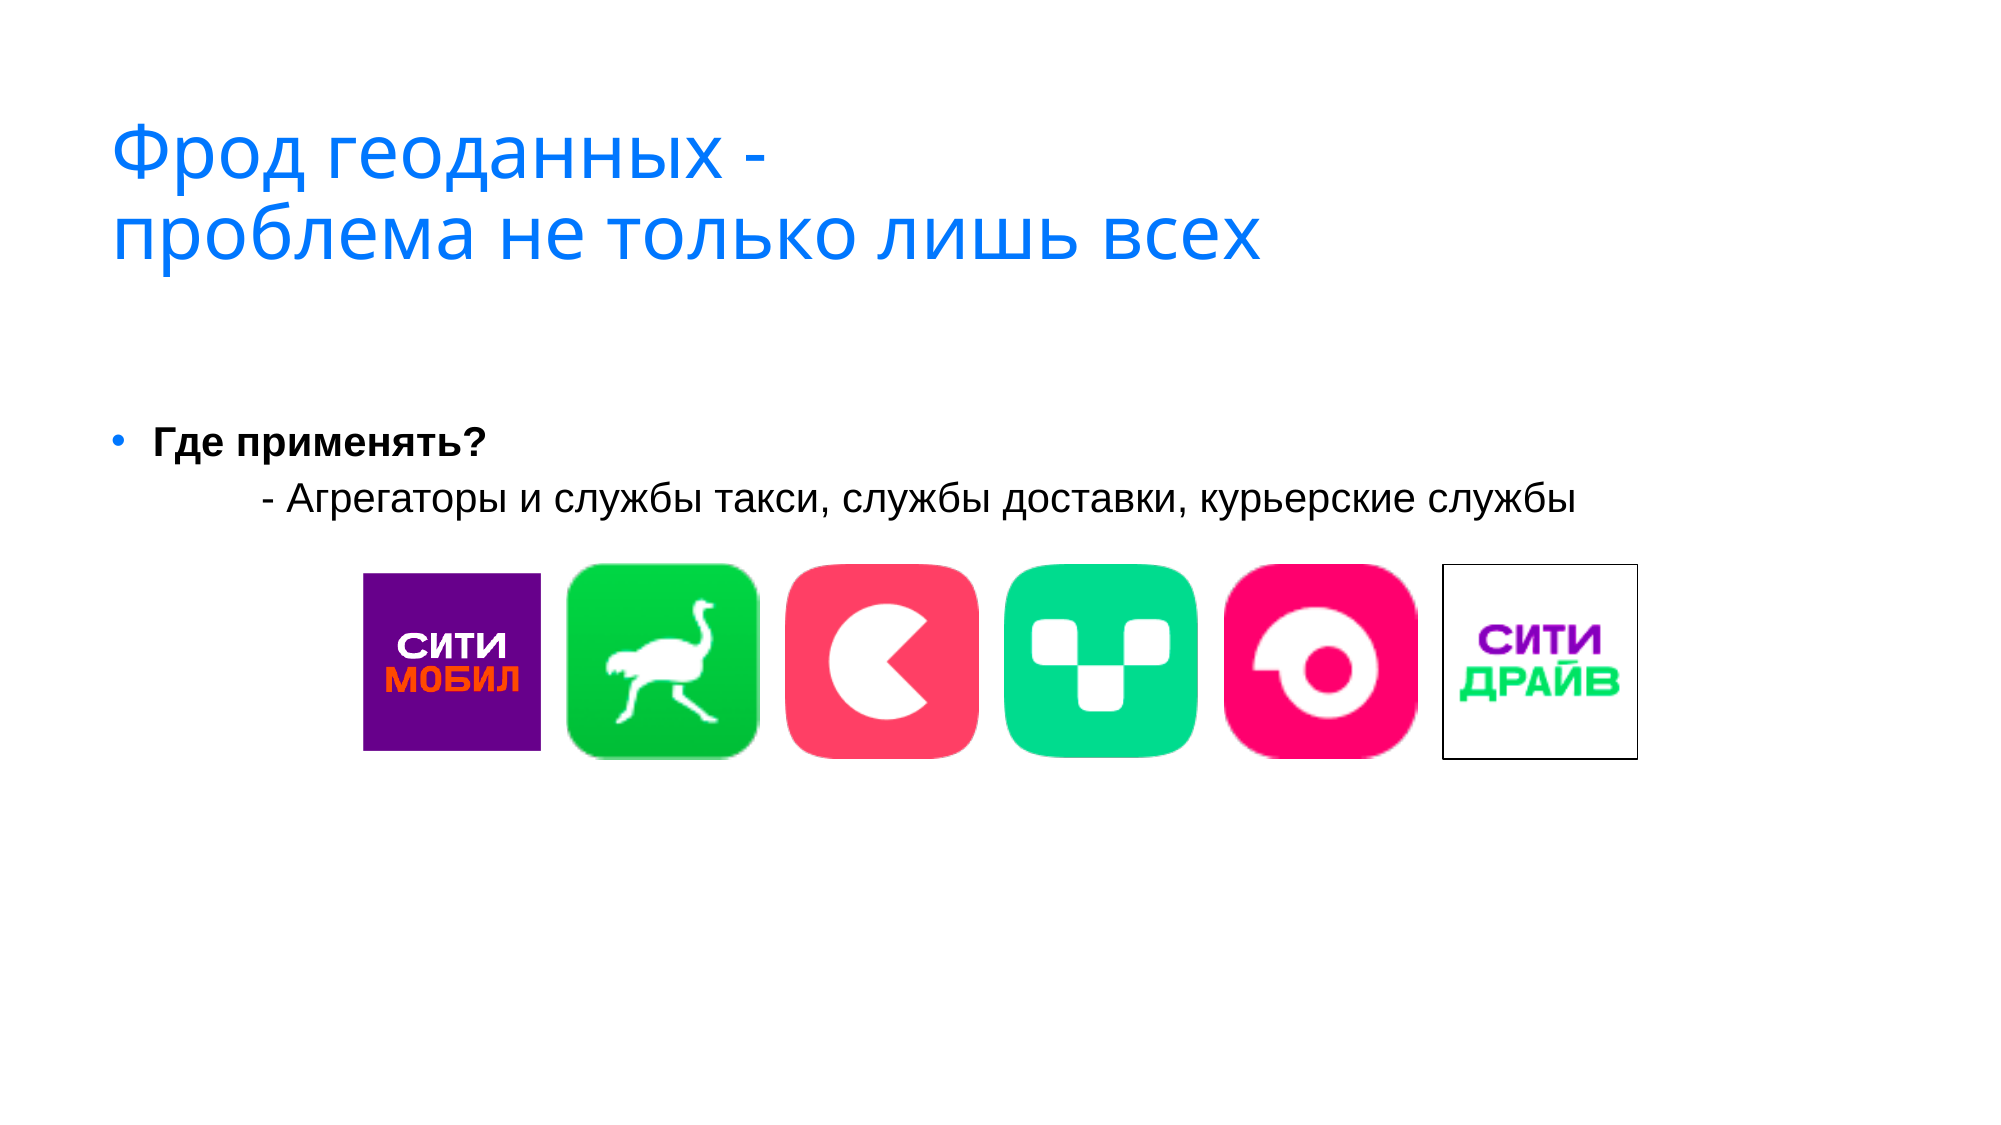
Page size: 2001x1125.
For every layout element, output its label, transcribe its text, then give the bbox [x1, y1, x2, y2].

list Где применять? - Агрегаторы и службы такси, службы доставки, курьерские службы [111, 410, 1892, 564]
title Фрод геоданных - проблема не только лишь всех [111, 113, 1892, 291]
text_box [362, 563, 1638, 760]
